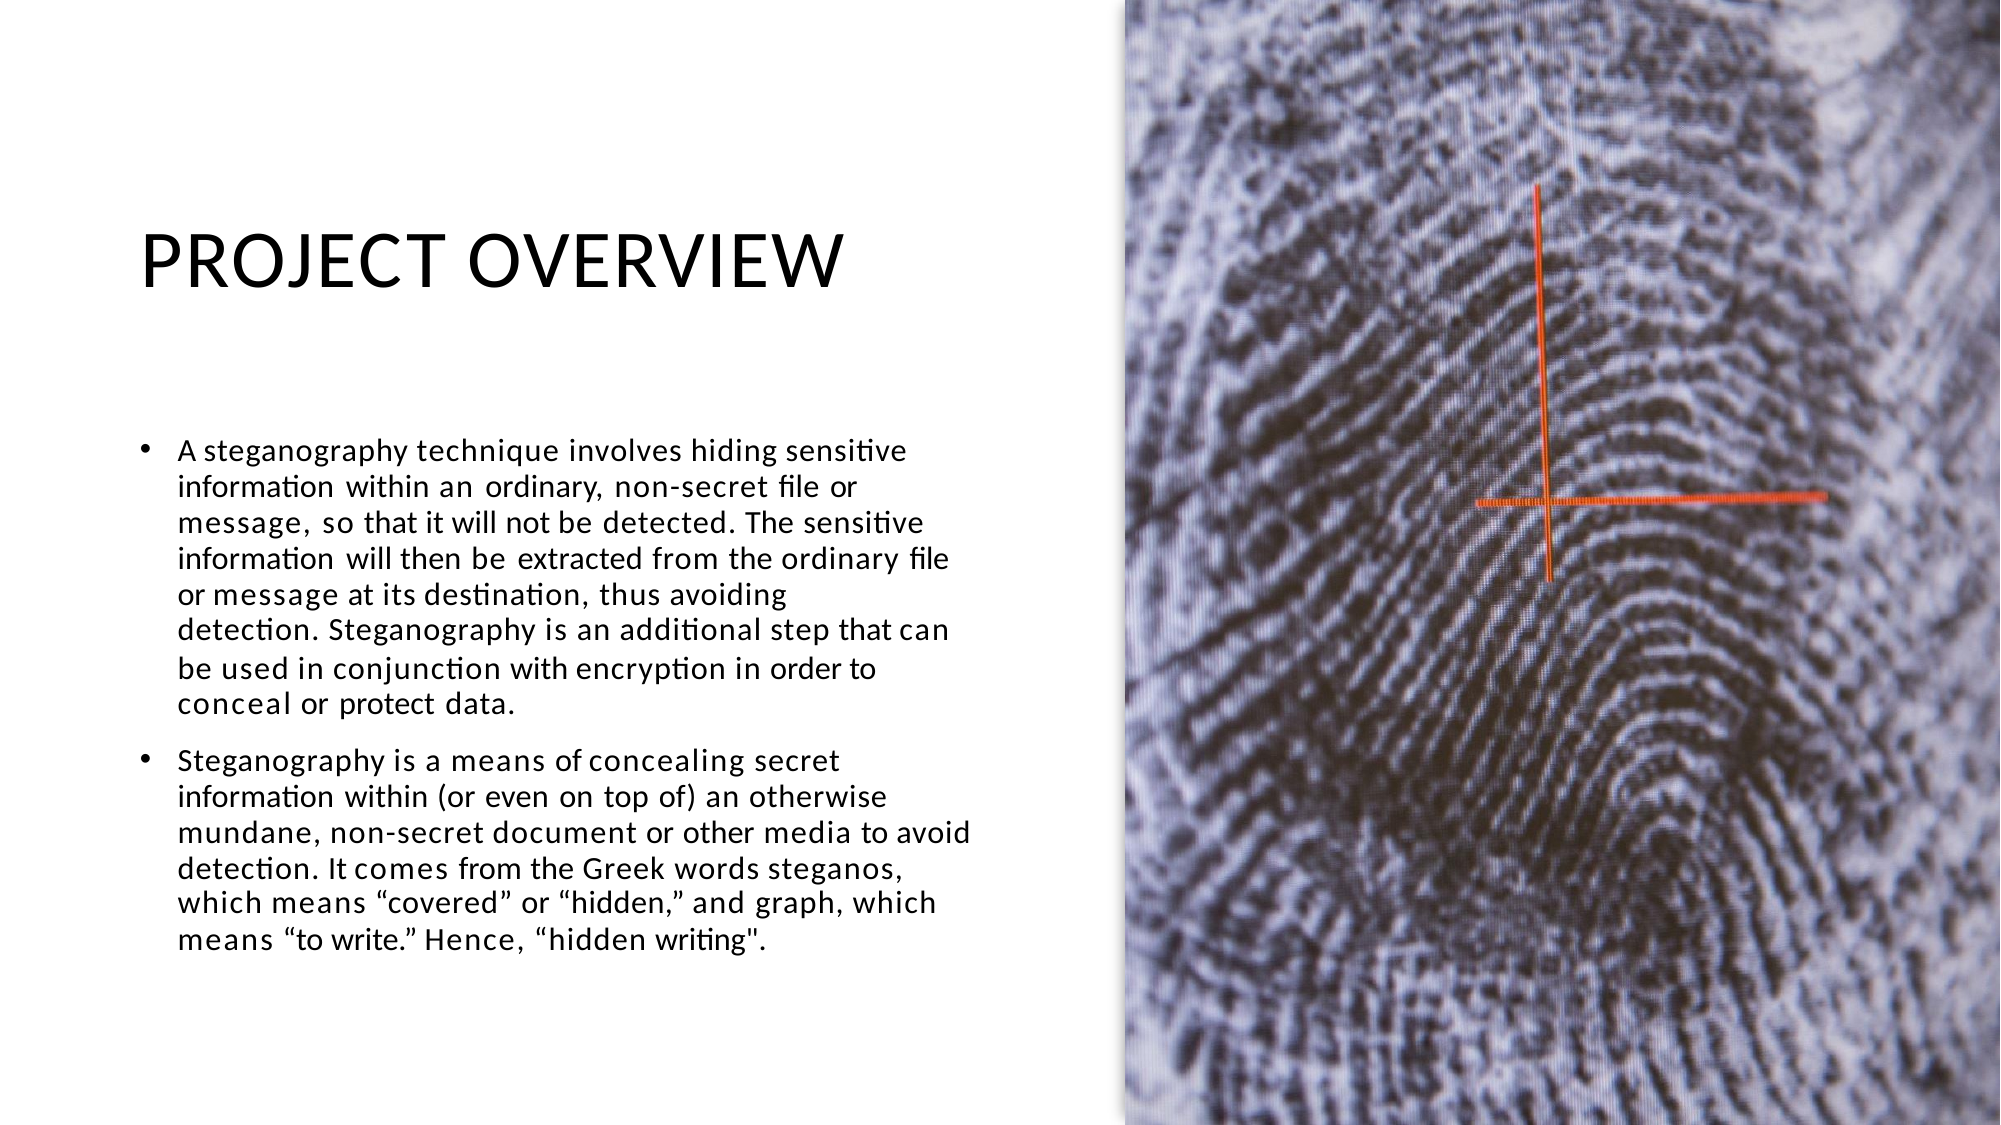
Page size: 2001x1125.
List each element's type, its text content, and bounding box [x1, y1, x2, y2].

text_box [1107, 0, 2000, 1125]
title PROJECT OVERVIEW [137, 58, 889, 393]
text_box A steganography technique involves hiding sensitive information within an ordinary, non-secret file or message, so that it will not be detected. The sensitive information will then be extracted from the ordinary file or message at its destination, thus avoiding detection. Steganography is an additional step that can be used in conjunction with encryption in order to conceal or protect data. Steganography is a means of concealing secret information within (or even on top of) an otherwise mundane, non-secret document or other media to avoid detection. It comes from the Greek words steganos, which means “covered” or “hidden,” and graph, which means “to write.” Hence, “hidden writing". [137, 426, 983, 957]
